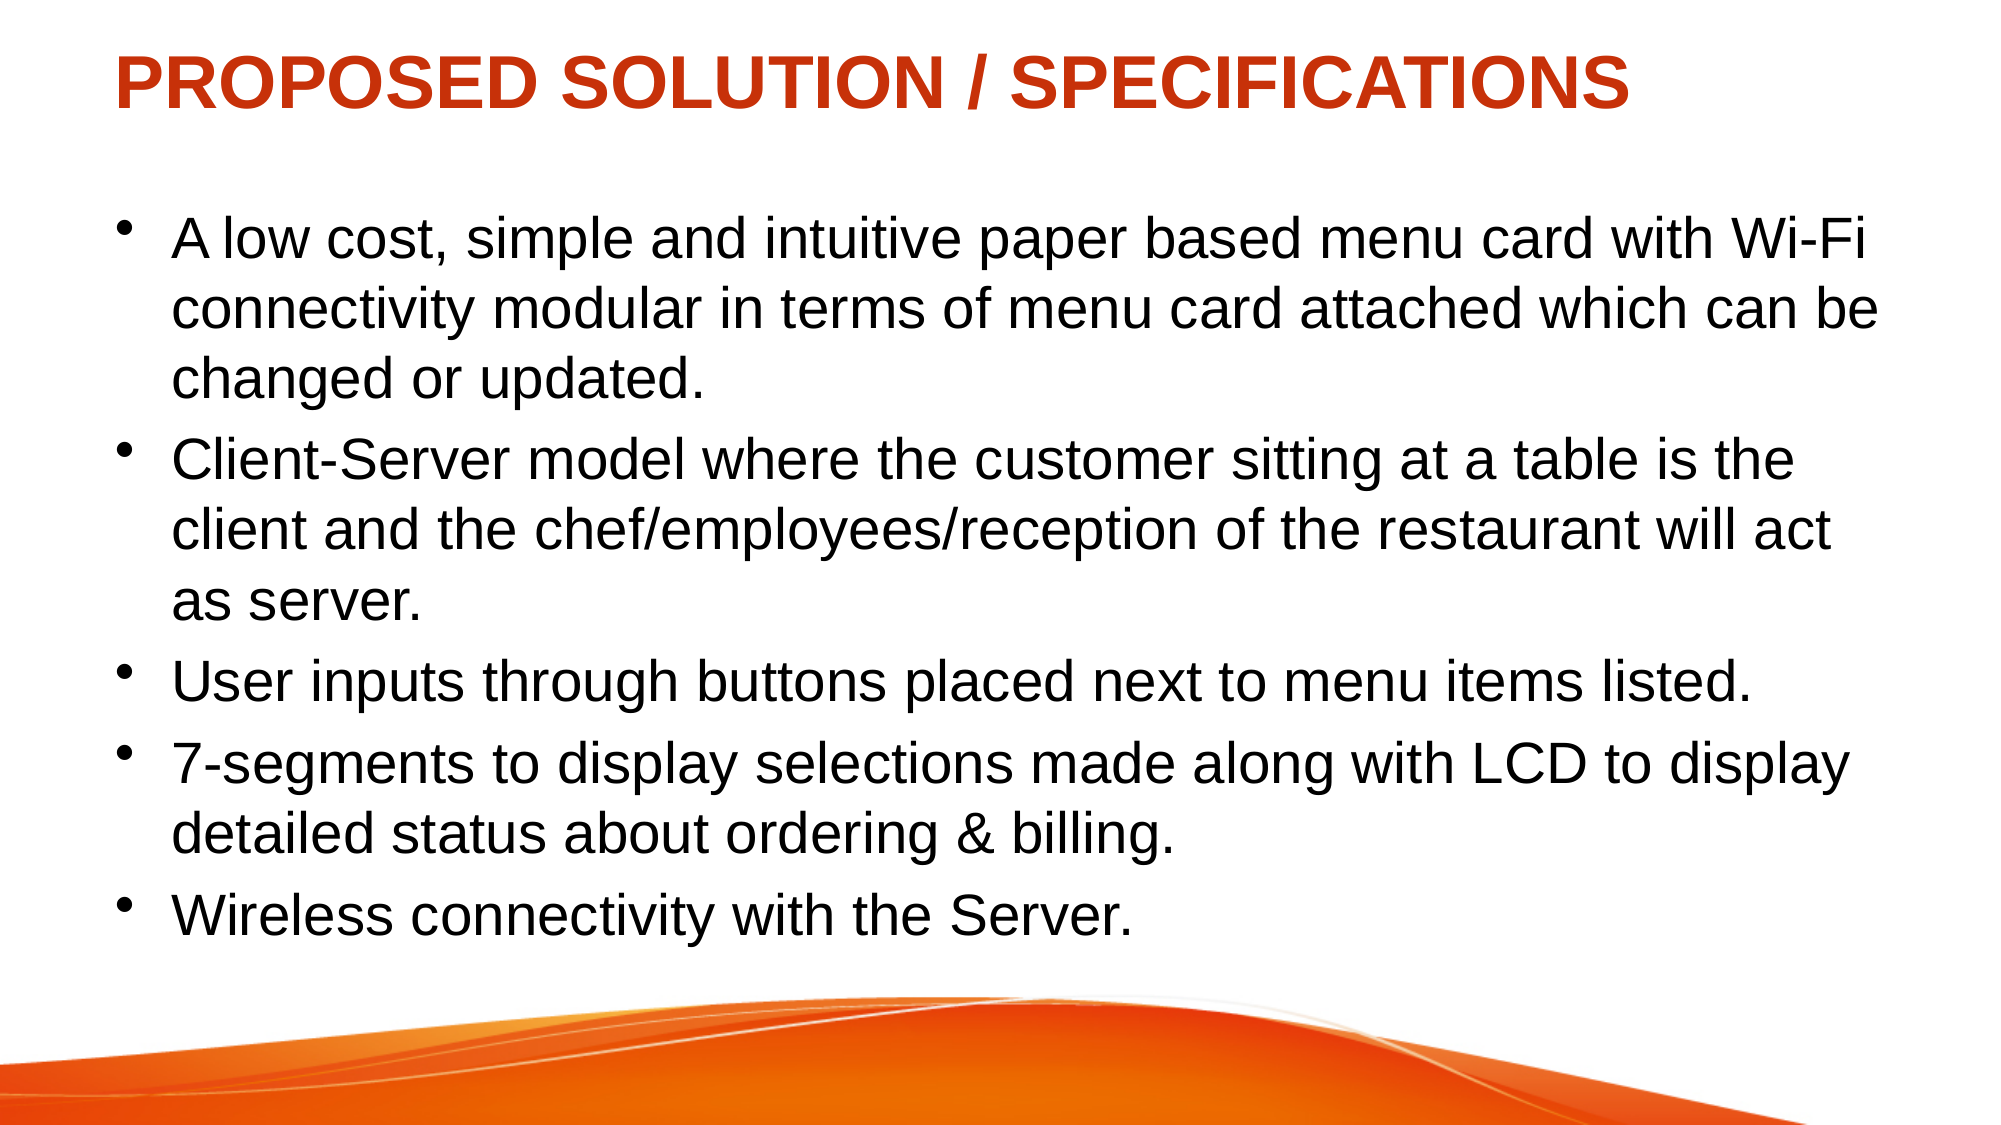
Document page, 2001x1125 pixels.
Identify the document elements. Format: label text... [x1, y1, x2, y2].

list A low cost, simple and intuitive paper based menu card with Wi-Fi connectivity modular in terms of menu card attached which can be changed or updated. Client-Server model where the customer sitting at a table is the client and the chef/employees/reception of the restaurant will act as server. User inputs through buttons placed next to menu items listed. 7-segments to display selections made along with LCD to display detailed status about ordering & billing. Wireless connectivity with the Server. [99, 192, 1901, 1006]
picture [0, 0, 2000, 1125]
title PROPOSED SOLUTION / SPECIFICATIONS [99, 30, 1901, 127]
